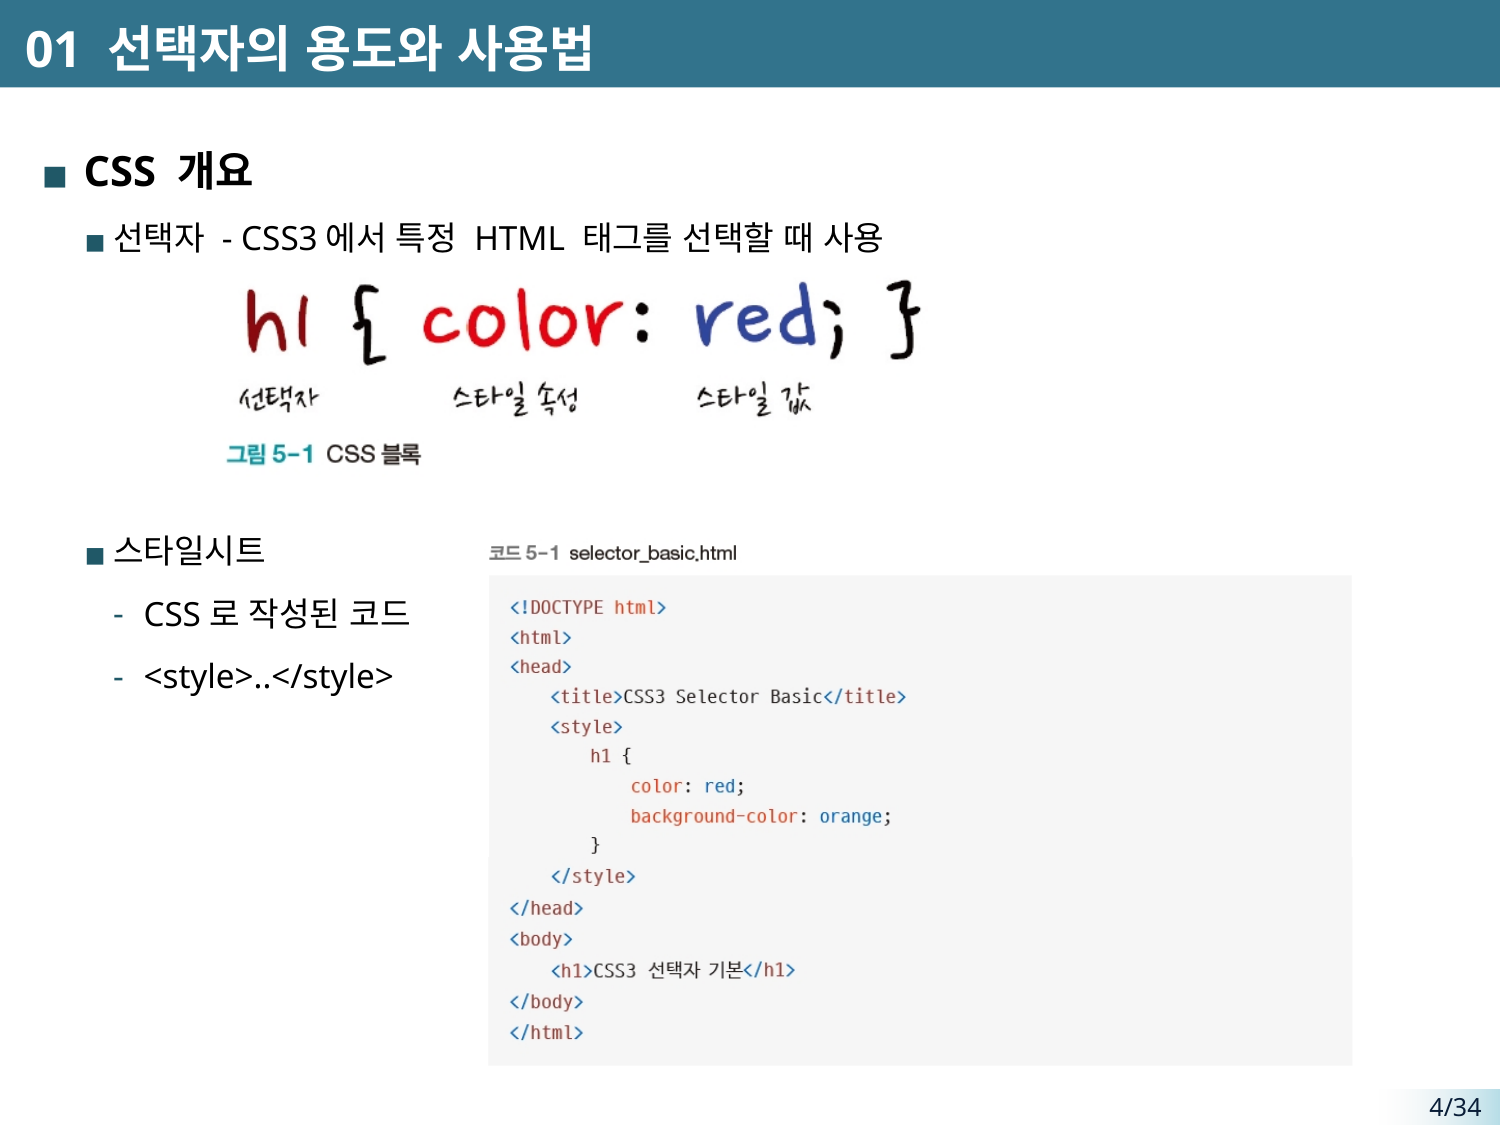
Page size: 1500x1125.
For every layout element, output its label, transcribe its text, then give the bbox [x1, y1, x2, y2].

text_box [483, 538, 1360, 1071]
list CSS 개요 선택자 - CSS3에서 특정 HTML 태그를 선택할 때 사용 스타일시트 CSS로 작성된 코드 <style>..</style> [10, 126, 1481, 1057]
picture [218, 273, 928, 477]
title 01 선택자의 용도와 사용법 [10, 8, 1288, 87]
